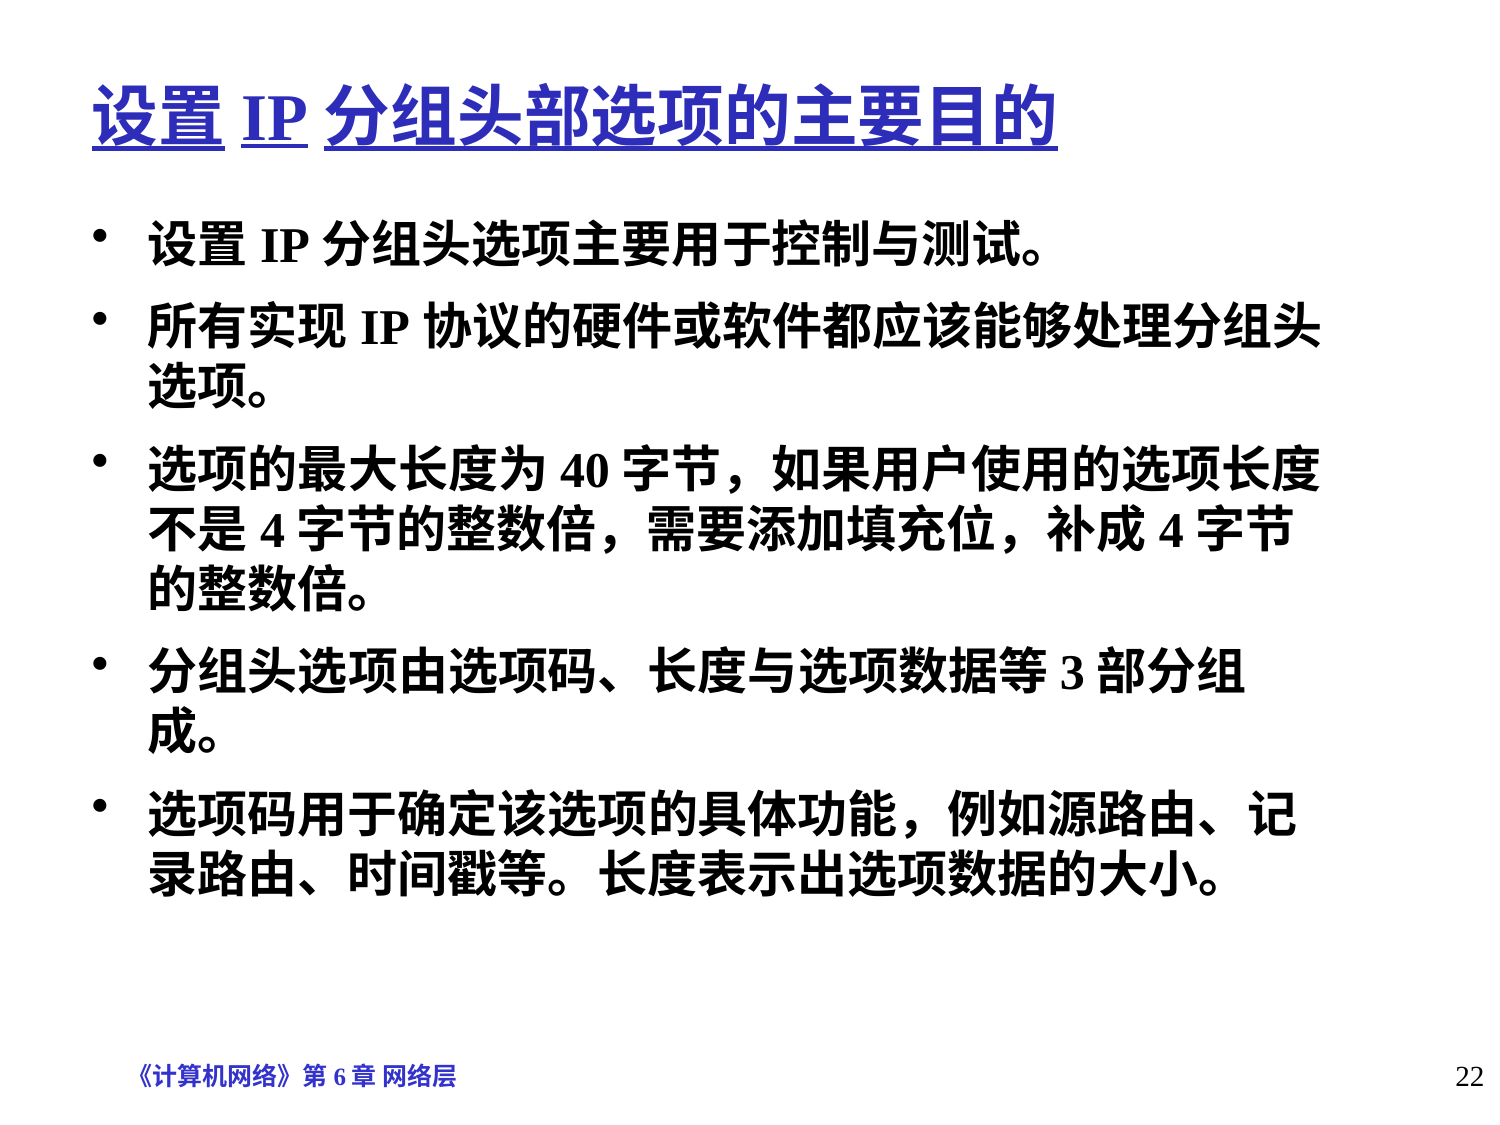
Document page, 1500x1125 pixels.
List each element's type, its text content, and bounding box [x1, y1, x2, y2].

slide_number 22 [1187, 1049, 1500, 1125]
list 设置IP分组头部选项的主要目的 设置IP分组头选项主要用于控制与测试。 所有实现IP协议的硬件或软件都应该能够处理分组头选项。 选项的最大长度为40字节，如果用户使用的选项长度不是4字节的整数倍，需要添加填充位，补成4字节的整数倍。 分组头选项由选项码、长度与选项数据等3部分组成。 选项码用于确定该选项的具体功能，例如源路由、记录路由、时间戳等。长度表示出选项数据的大小。 [76, 66, 1353, 906]
footer 《计算机网络》第6章 网络层 [112, 1022, 988, 1101]
